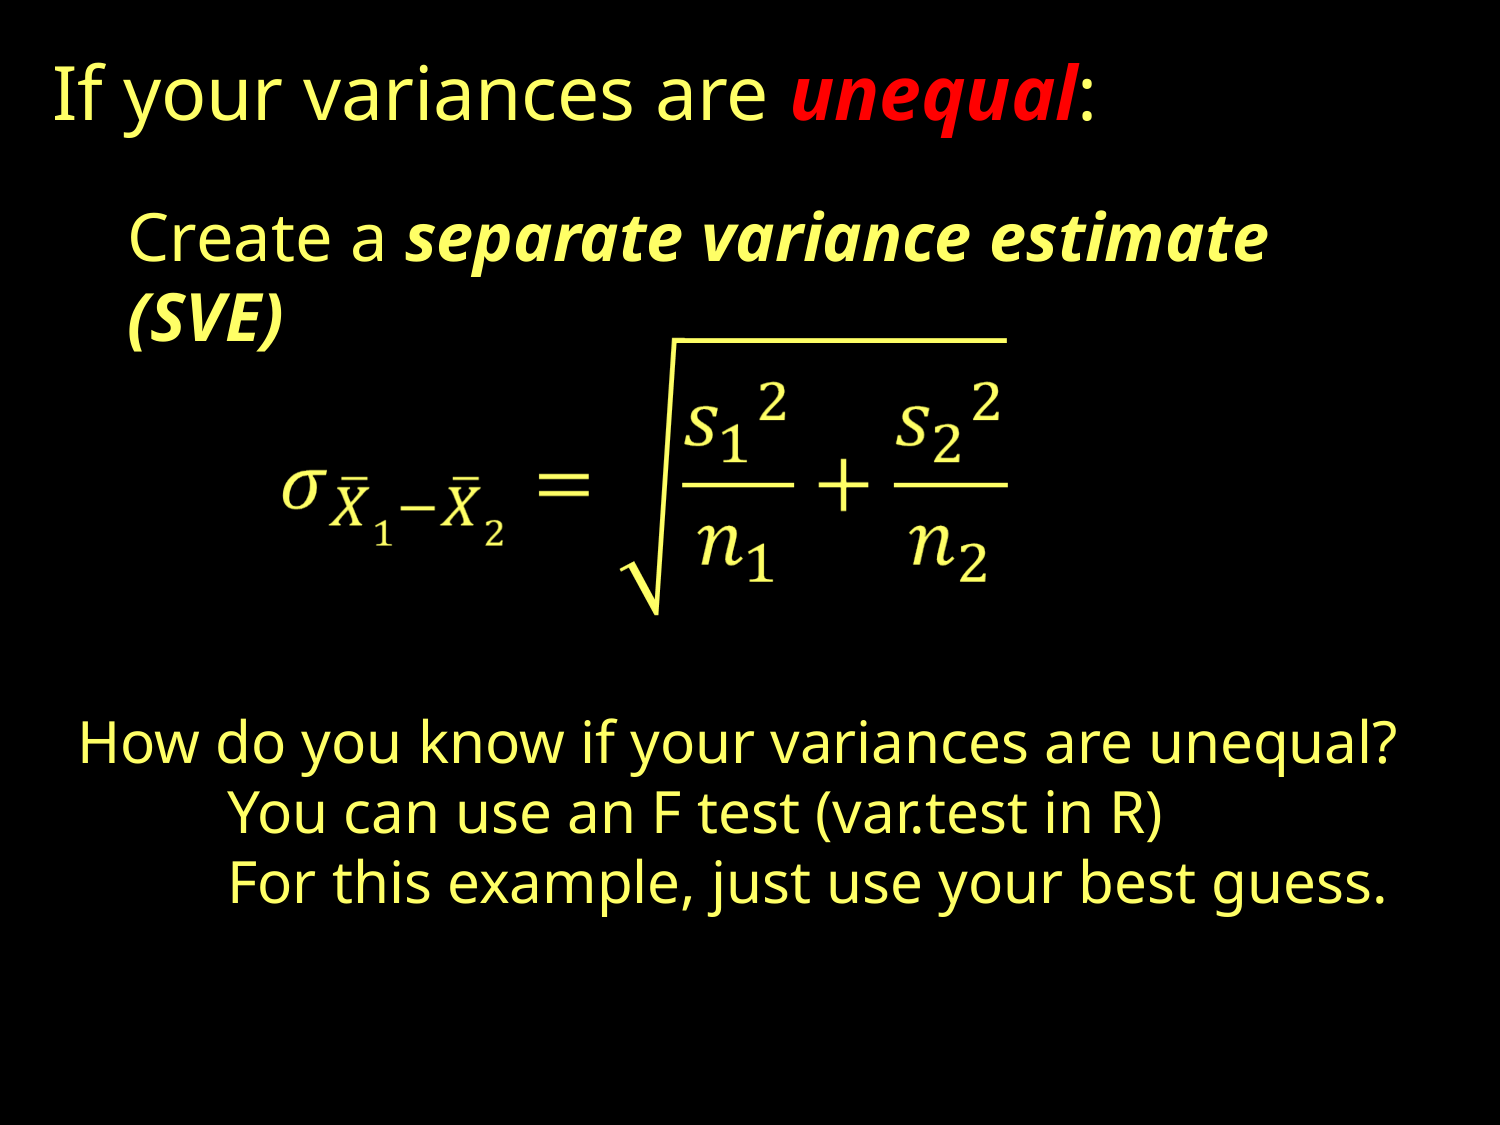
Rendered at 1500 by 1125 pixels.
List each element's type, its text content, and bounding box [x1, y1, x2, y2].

text_box Create a separate variance estimate (SVE) [112, 186, 1370, 283]
text_box How do you know if your variances are unequal? You can use an F test (var.test in R) For this example, just use your best guess. [62, 697, 1460, 925]
text_box If your variances are unequal: [37, 37, 1300, 144]
text_box [249, 312, 1038, 626]
